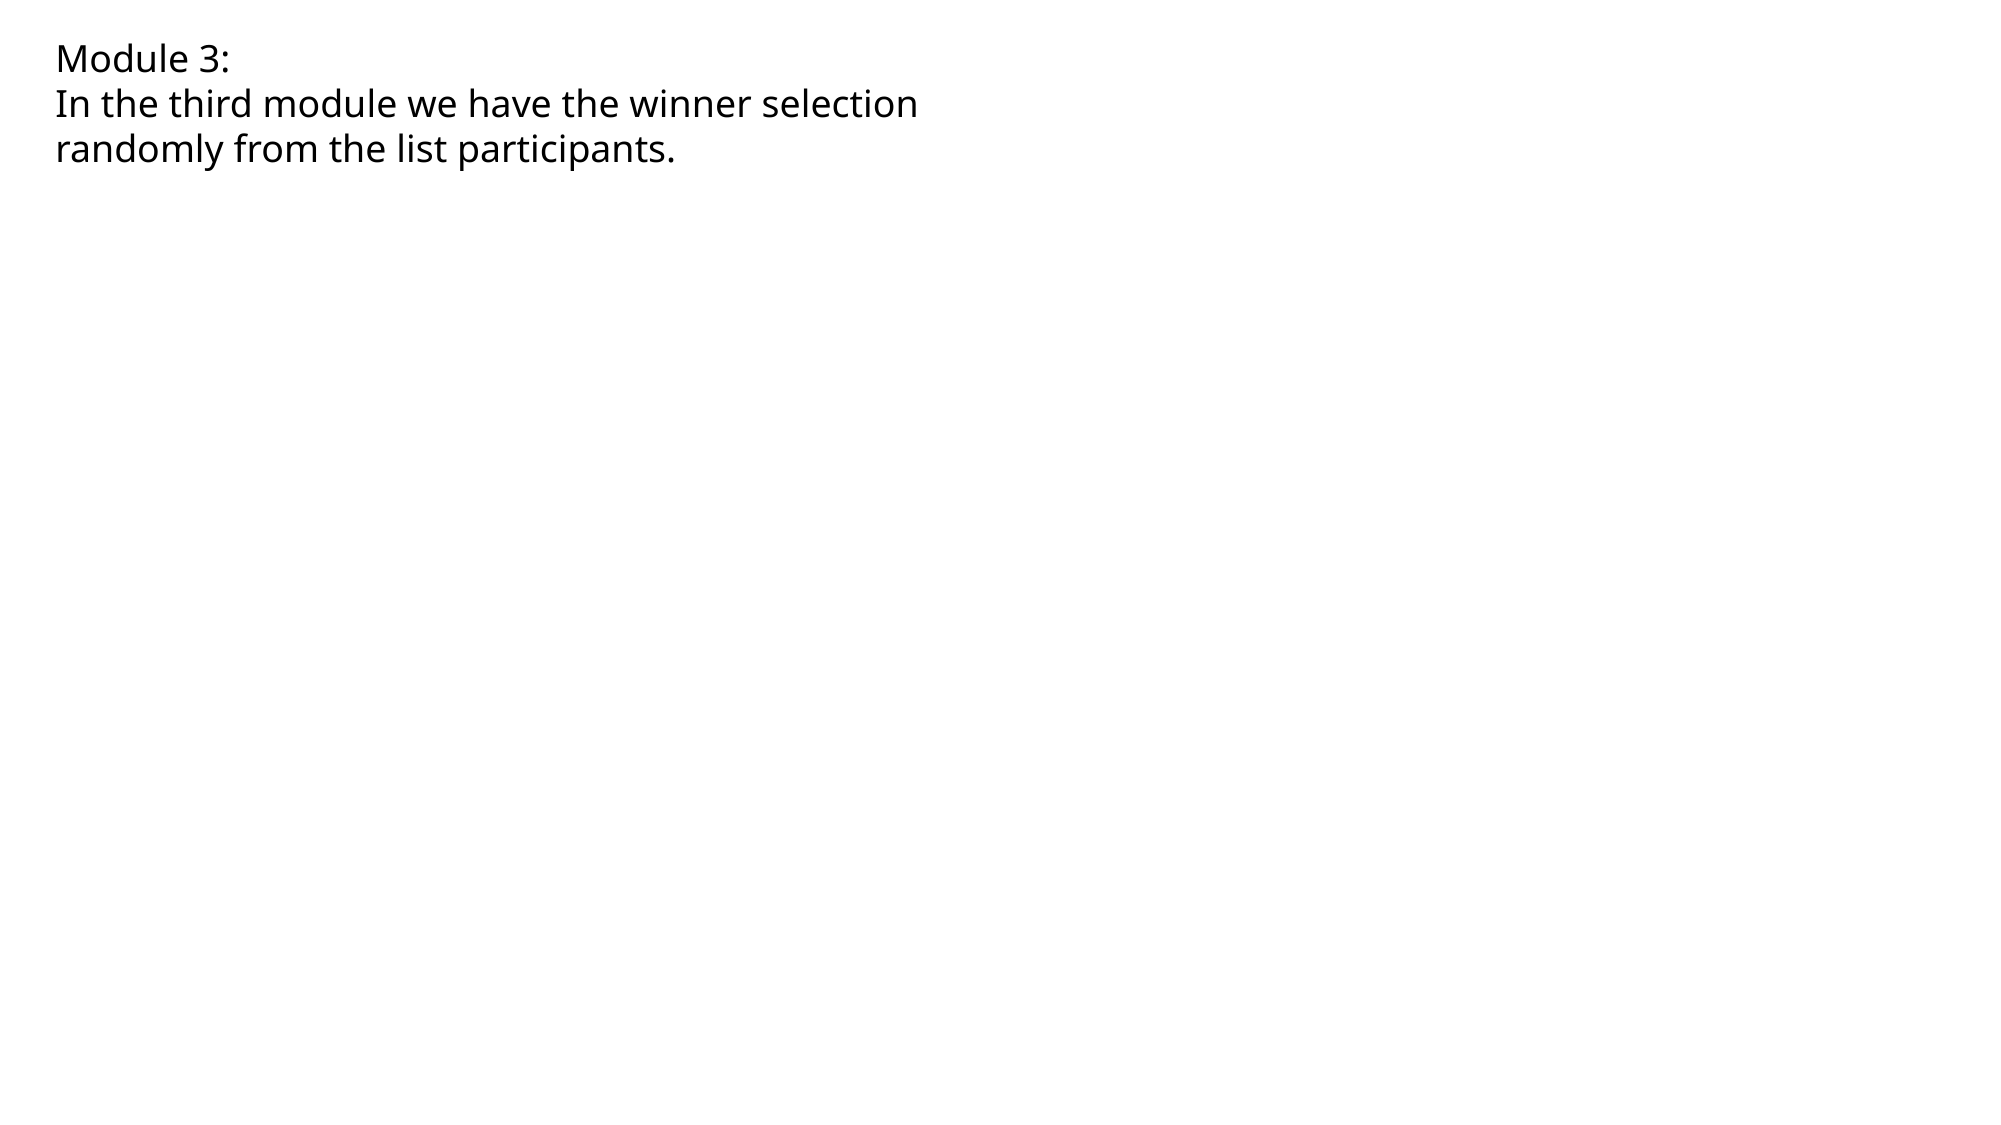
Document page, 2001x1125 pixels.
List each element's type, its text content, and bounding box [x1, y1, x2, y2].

text_box Module 3: In the third module we have the winner selection randomly from the list participants. [40, 28, 1041, 178]
